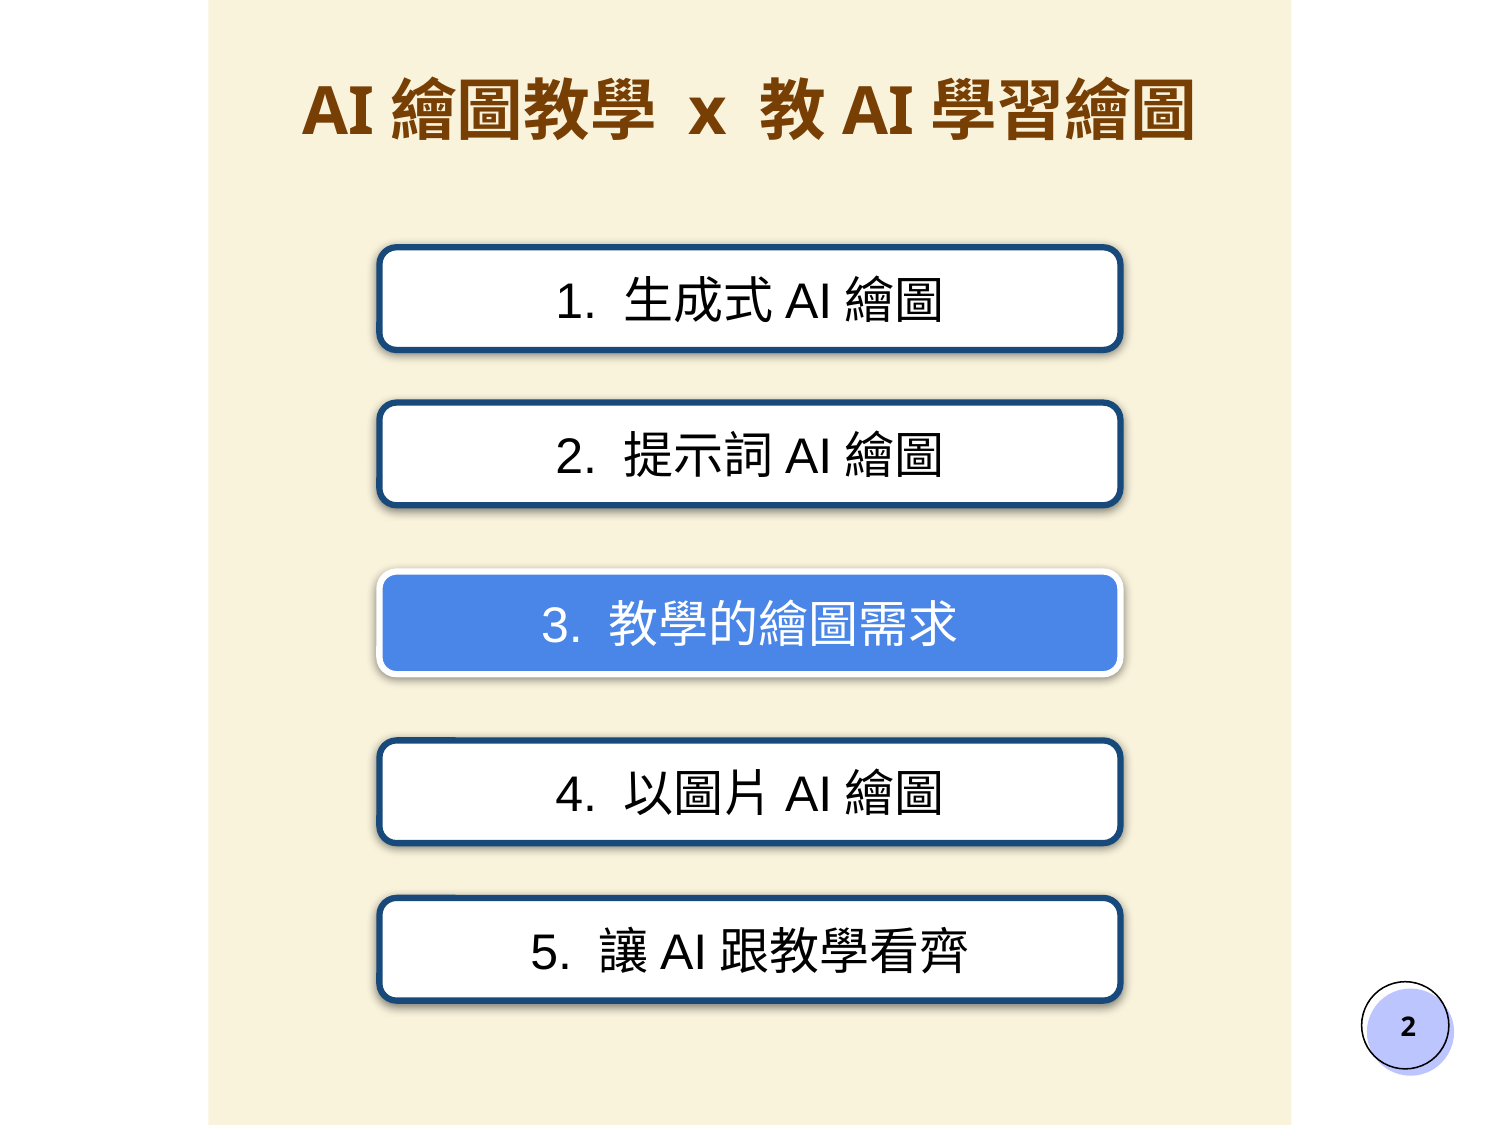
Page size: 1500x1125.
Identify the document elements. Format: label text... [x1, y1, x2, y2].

slide_number ‹#› [1363, 984, 1454, 1071]
text_box 2. 提示詞AI繪圖 [379, 402, 1121, 506]
text_box 5. 讓AI跟教學看齊 [379, 897, 1121, 1001]
title AI繪圖教學 x 教AI學習繪圖 [208, 68, 1292, 171]
text_box 1. 生成式AI繪圖 [379, 247, 1121, 350]
text_box 4. 以圖片AI繪圖 [379, 740, 1121, 844]
text_box 3. 教學的繪圖需求 [379, 571, 1121, 675]
